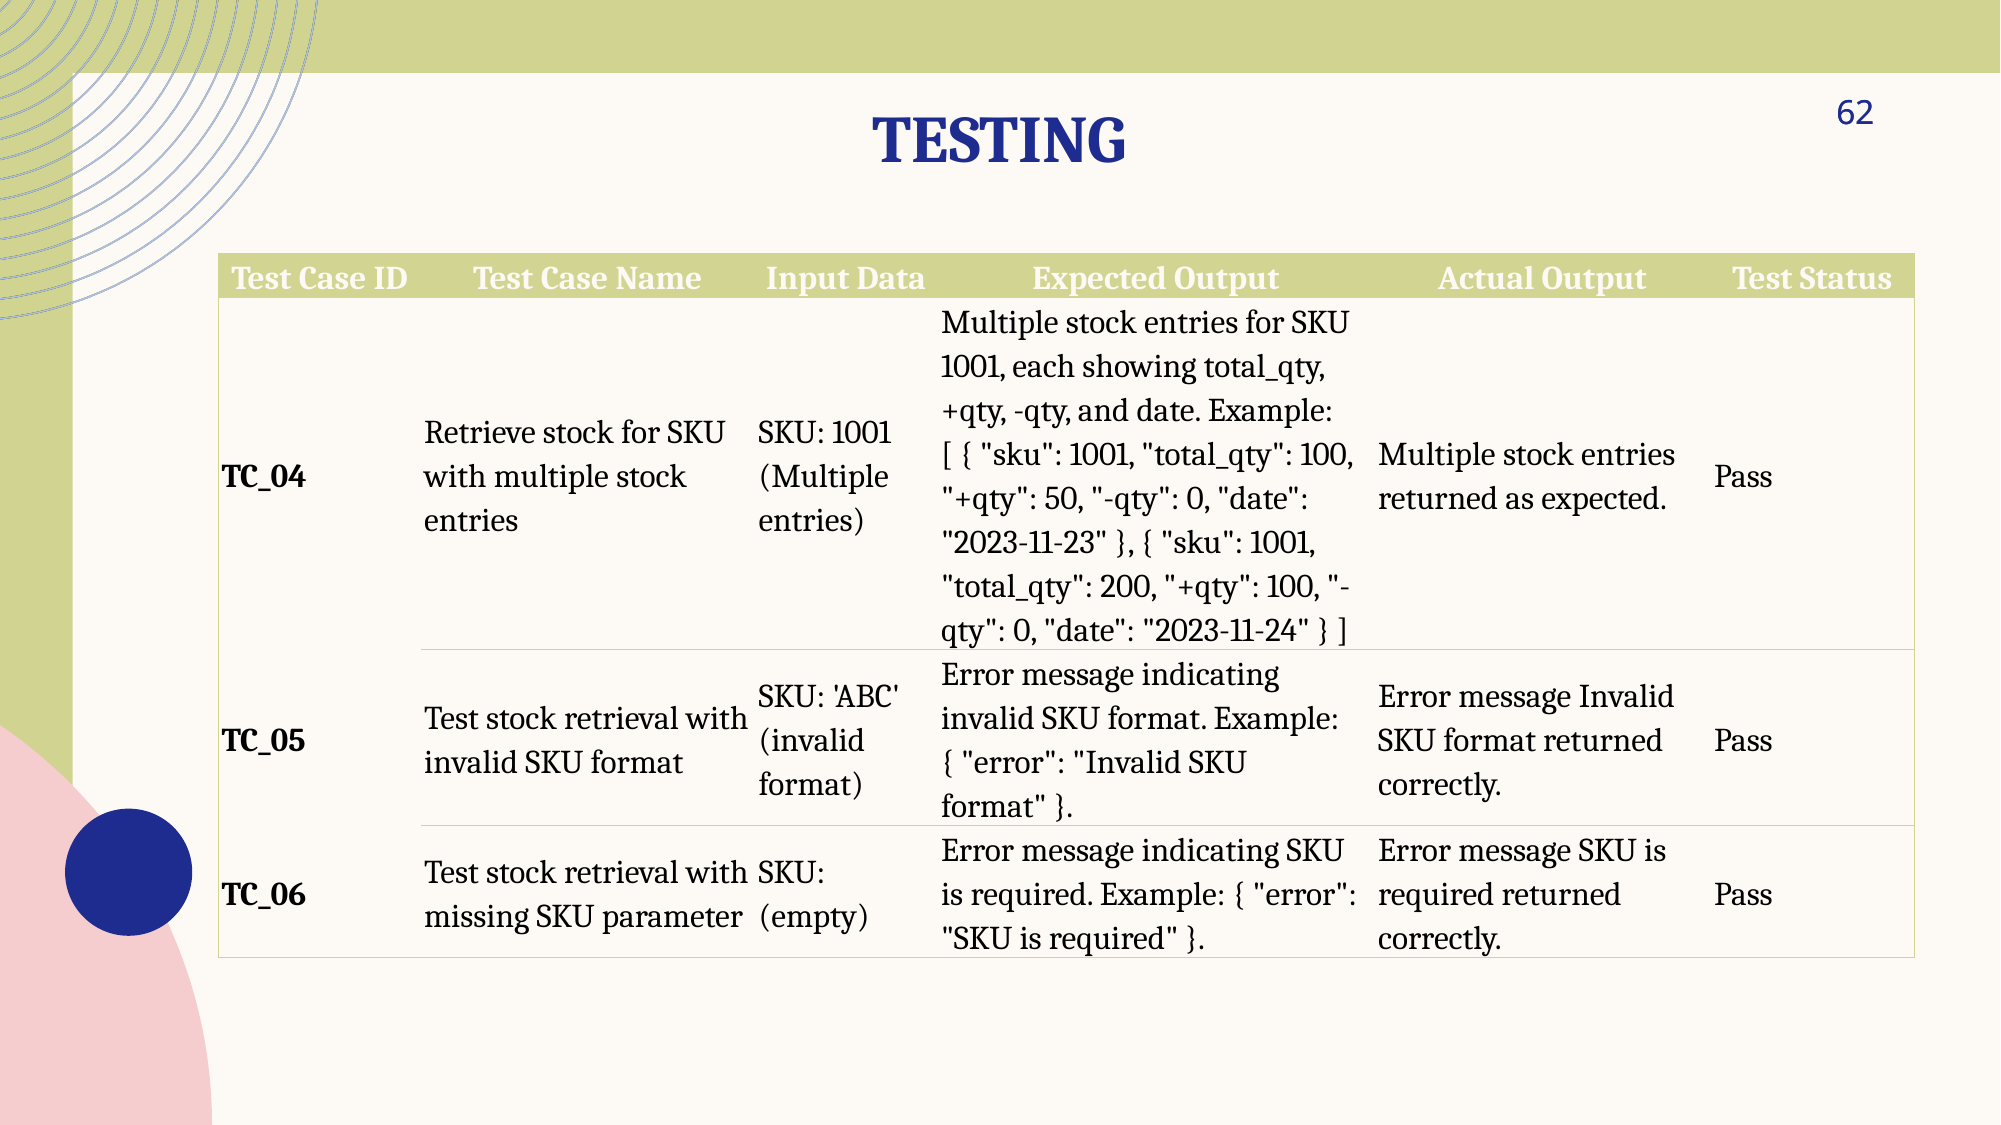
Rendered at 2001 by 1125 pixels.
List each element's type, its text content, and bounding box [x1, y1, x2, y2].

table_cell Test stock retrieval with missing SKU parameter [421, 826, 755, 957]
table_header Test Case ID [219, 254, 421, 298]
table_cell SKU: 'ABC' (invalid format) [755, 650, 937, 825]
table_cell Multiple stock entries returned as expected. [1375, 298, 1711, 649]
table_cell Test stock retrieval with invalid SKU format [421, 650, 755, 825]
table_cell Error message Invalid SKU format returned correctly. [1375, 650, 1711, 825]
text_box 62 [1699, 74, 1875, 153]
table_header Test Case Name [421, 254, 755, 297]
table_cell Error message indicating SKU is required. Example: { "error": "SKU is required" }. [937, 826, 1375, 957]
table_cell TC_06 [219, 826, 421, 957]
picture [0, 0, 2001, 92]
table_cell SKU: (empty) [755, 826, 937, 957]
table_cell Retrieve stock for SKU with multiple stock entries [421, 298, 755, 649]
title Testing [0, 92, 2000, 177]
table_header Actual Output [1375, 254, 1711, 297]
table_cell Pass [1711, 650, 1914, 825]
table_cell TC_05 [219, 650, 421, 826]
table_cell Pass [1711, 826, 1914, 957]
table_header Expected Output [937, 254, 1375, 297]
picture [0, 177, 320, 785]
table_cell TC_04 [219, 298, 421, 650]
table_cell Error message SKU is required returned correctly. [1375, 826, 1711, 957]
table_header Test Status [1711, 254, 1914, 297]
table_header Input Data [755, 254, 937, 297]
table_cell Pass [1711, 298, 1914, 649]
table_cell Multiple stock entries for SKU 1001, each showing total_qty, +qty, -qty, and date. Example: [ { "sku": 1001, "total_qty": 100, "+qty": 50, "-qty": 0, "date": "2023-11-23" }, { "sku": 1001, "total_qty": 200, "+qty": 100, "-qty": 0, "date": "2023-11-24" } ] [937, 298, 1375, 649]
table_cell SKU: 1001 (Multiple entries) [755, 298, 937, 649]
table_cell Error message indicating invalid SKU format. Example: { "error": "Invalid SKU format" }. [937, 650, 1375, 825]
